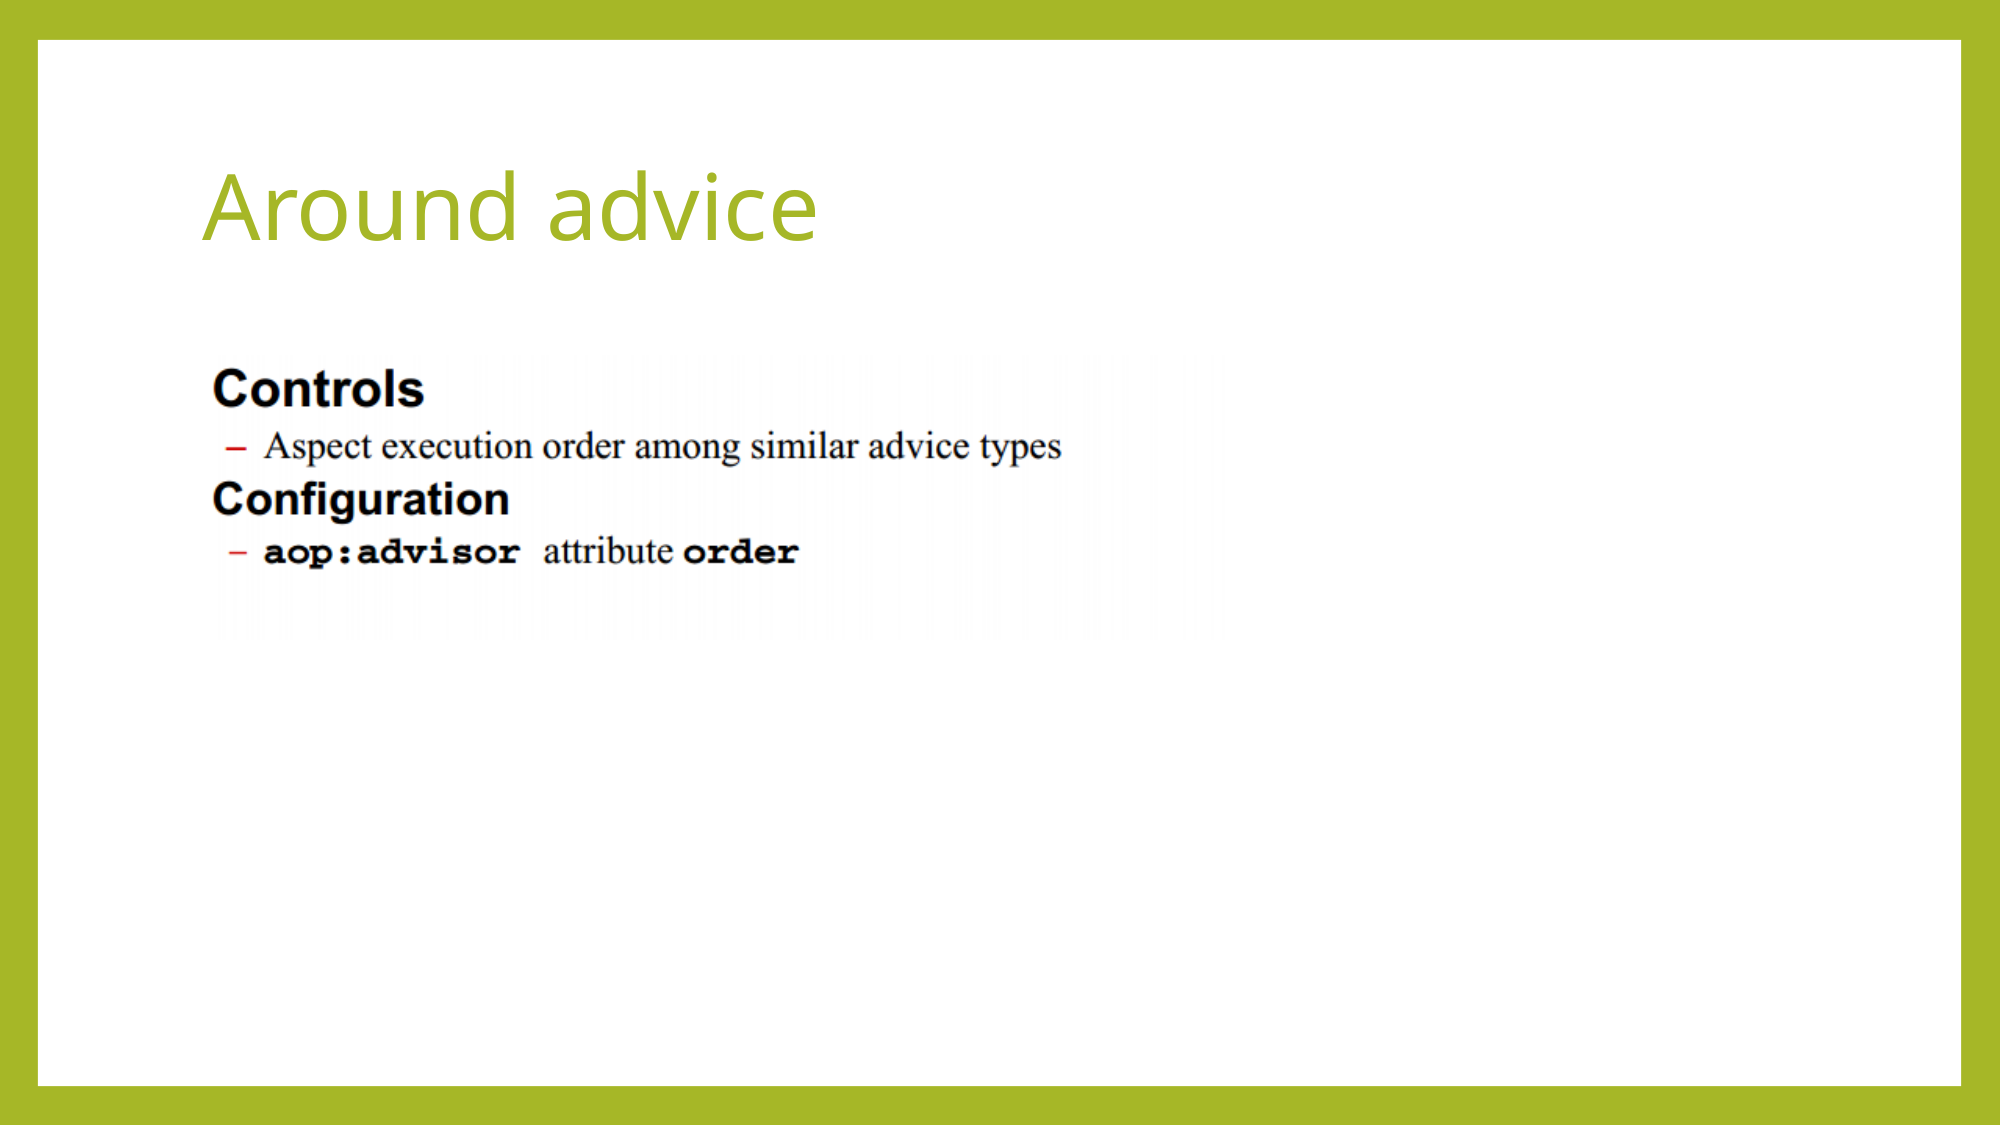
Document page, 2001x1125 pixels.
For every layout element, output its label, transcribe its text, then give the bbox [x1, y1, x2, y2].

picture [211, 355, 1230, 641]
title Around advice [187, 99, 1808, 323]
